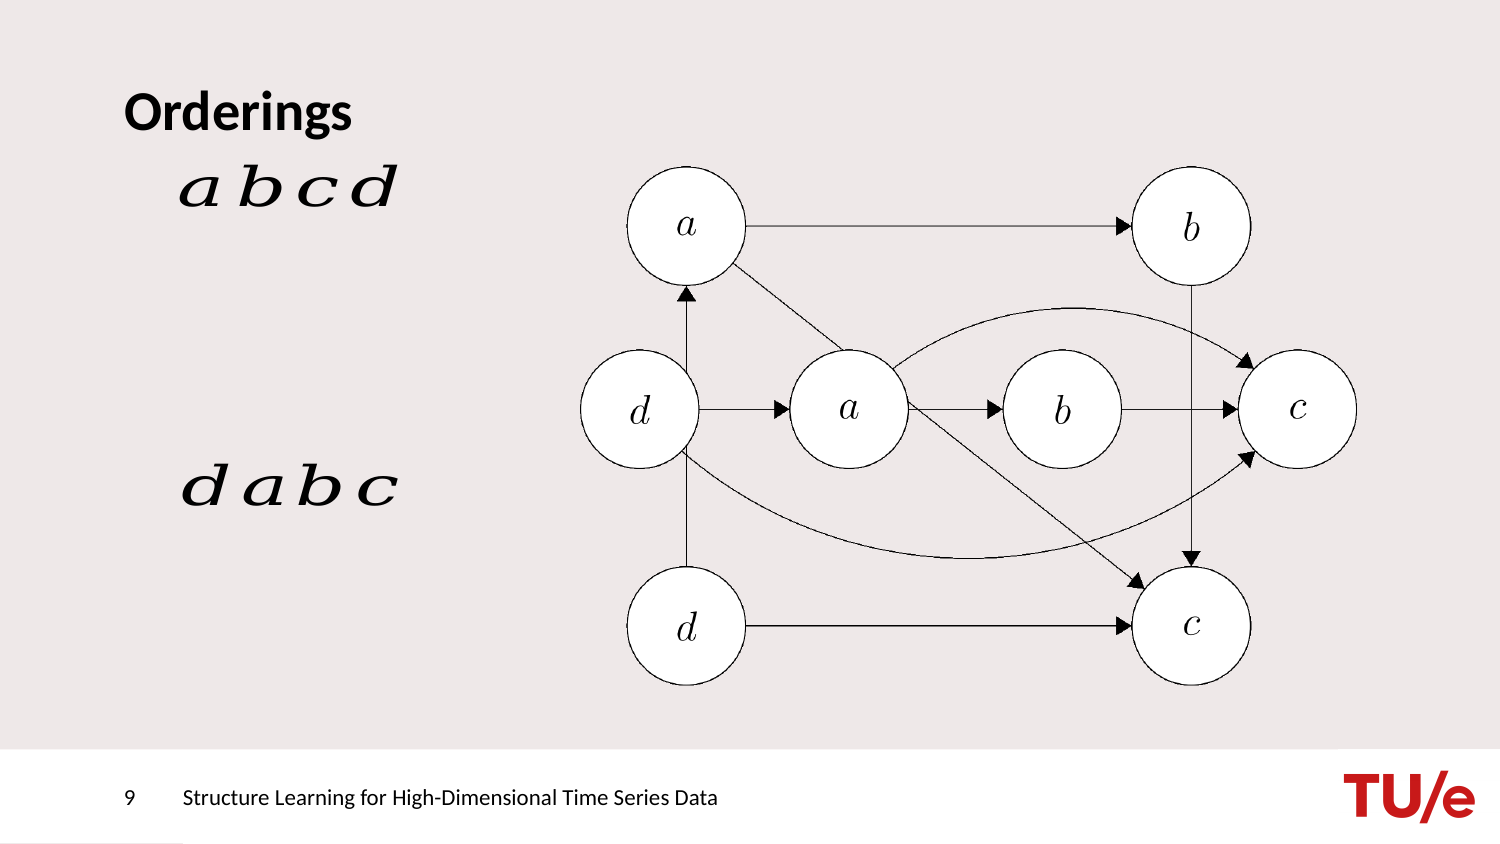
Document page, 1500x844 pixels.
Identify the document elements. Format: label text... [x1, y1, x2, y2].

title Orderings [124, 85, 1364, 174]
slide_number 9 [0, 749, 183, 844]
picture [1339, 749, 1500, 844]
picture [576, 153, 1364, 690]
footer Structure Learning for High-Dimensional Time Series Data [183, 749, 1339, 844]
